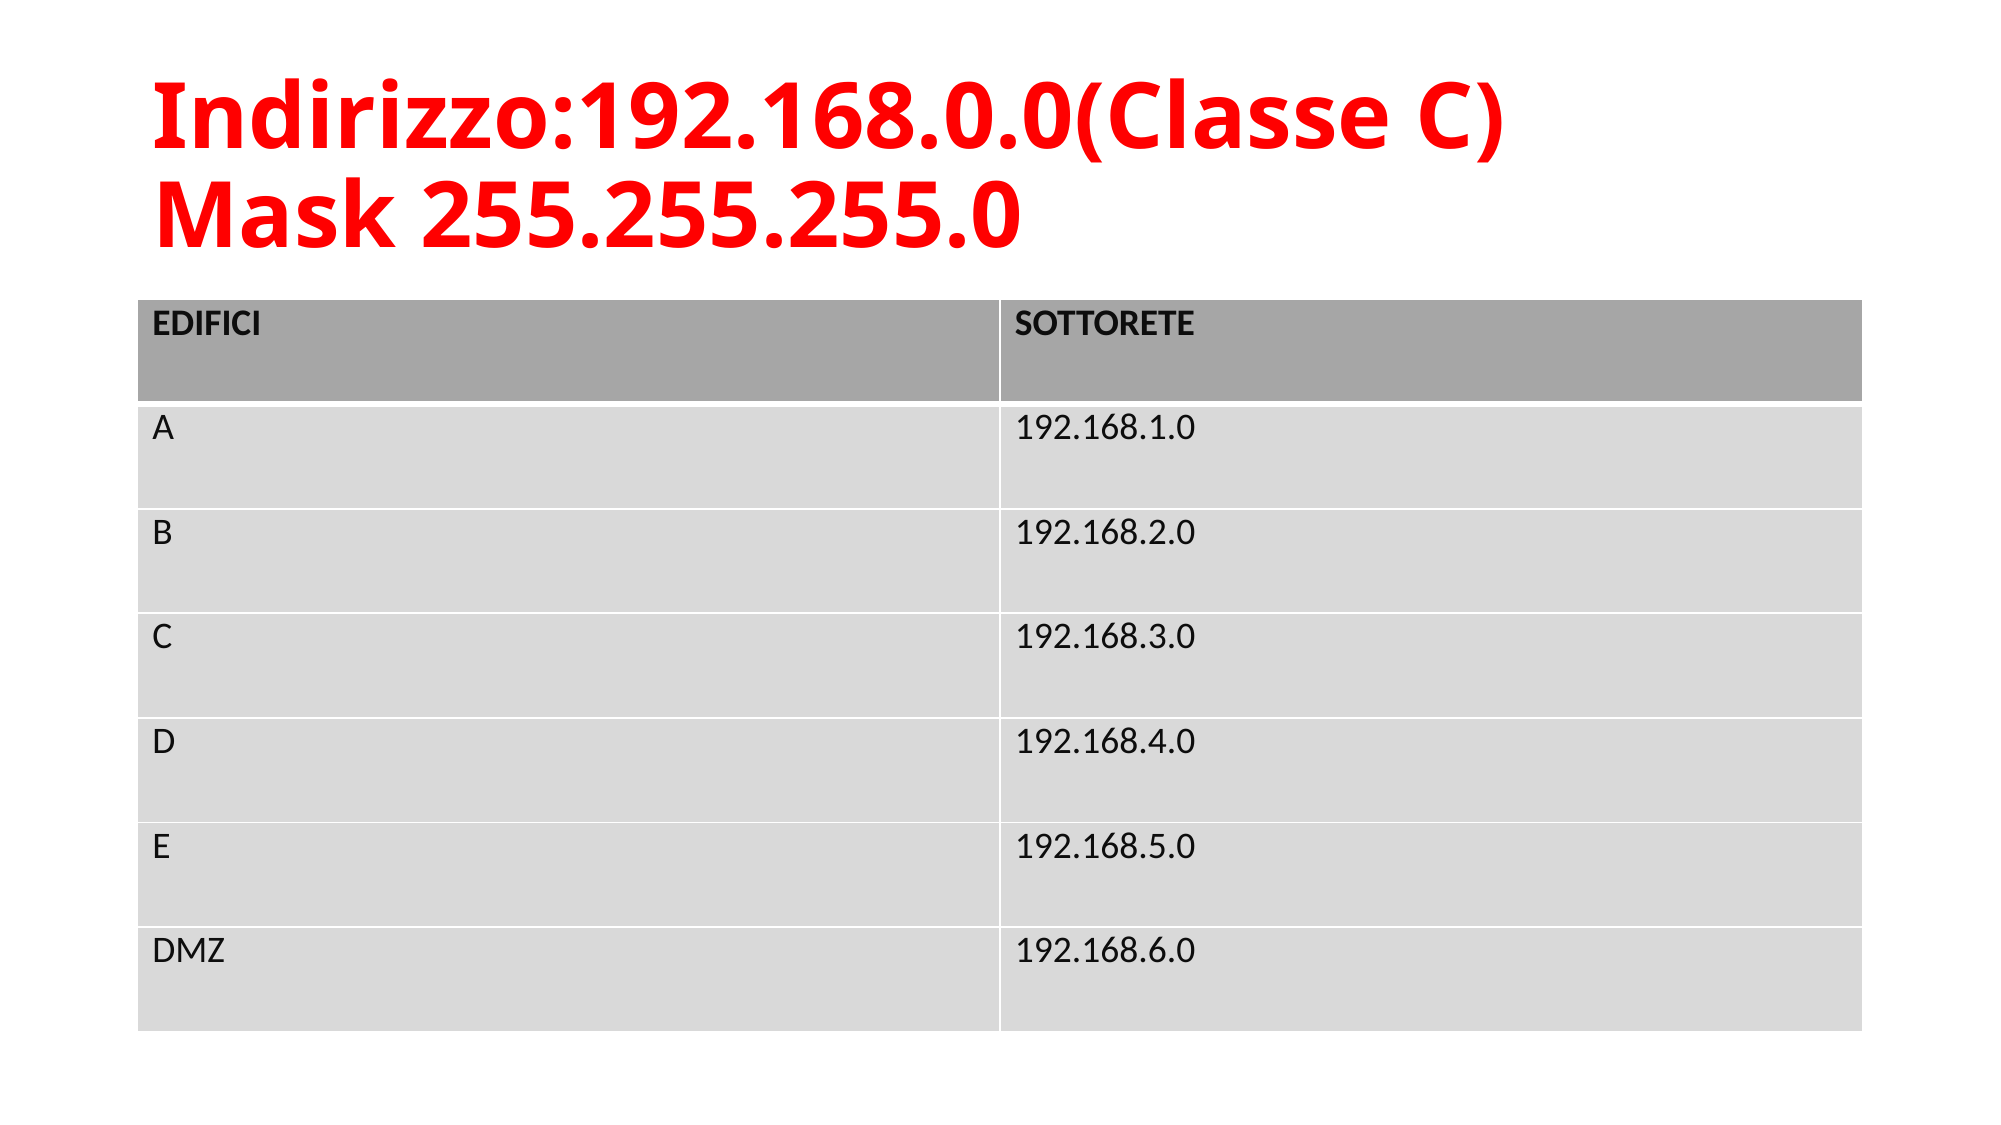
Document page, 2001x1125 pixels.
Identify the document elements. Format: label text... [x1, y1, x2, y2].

table_cell 192.168.6.0 [1001, 928, 1862, 1031]
title Indirizzo:192.168.0.0(Classe C) Mask 255.255.255.0 [137, 59, 1863, 278]
table_cell 192.168.5.0 [1001, 823, 1862, 926]
table_cell C [138, 614, 999, 717]
table_cell 192.168.4.0 [1001, 719, 1862, 822]
table_cell D [138, 719, 999, 822]
table_cell B [138, 510, 999, 612]
table_header EDIFICI [138, 300, 999, 401]
table_cell 192.168.3.0 [1001, 614, 1862, 717]
table_cell A [138, 407, 999, 508]
table_cell DMZ [138, 928, 999, 1031]
table_header SOTTORETE [1001, 300, 1862, 401]
table_cell E [138, 823, 999, 926]
table_cell 192.168.2.0 [1001, 510, 1862, 612]
table_cell 192.168.1.0 [1001, 407, 1862, 508]
